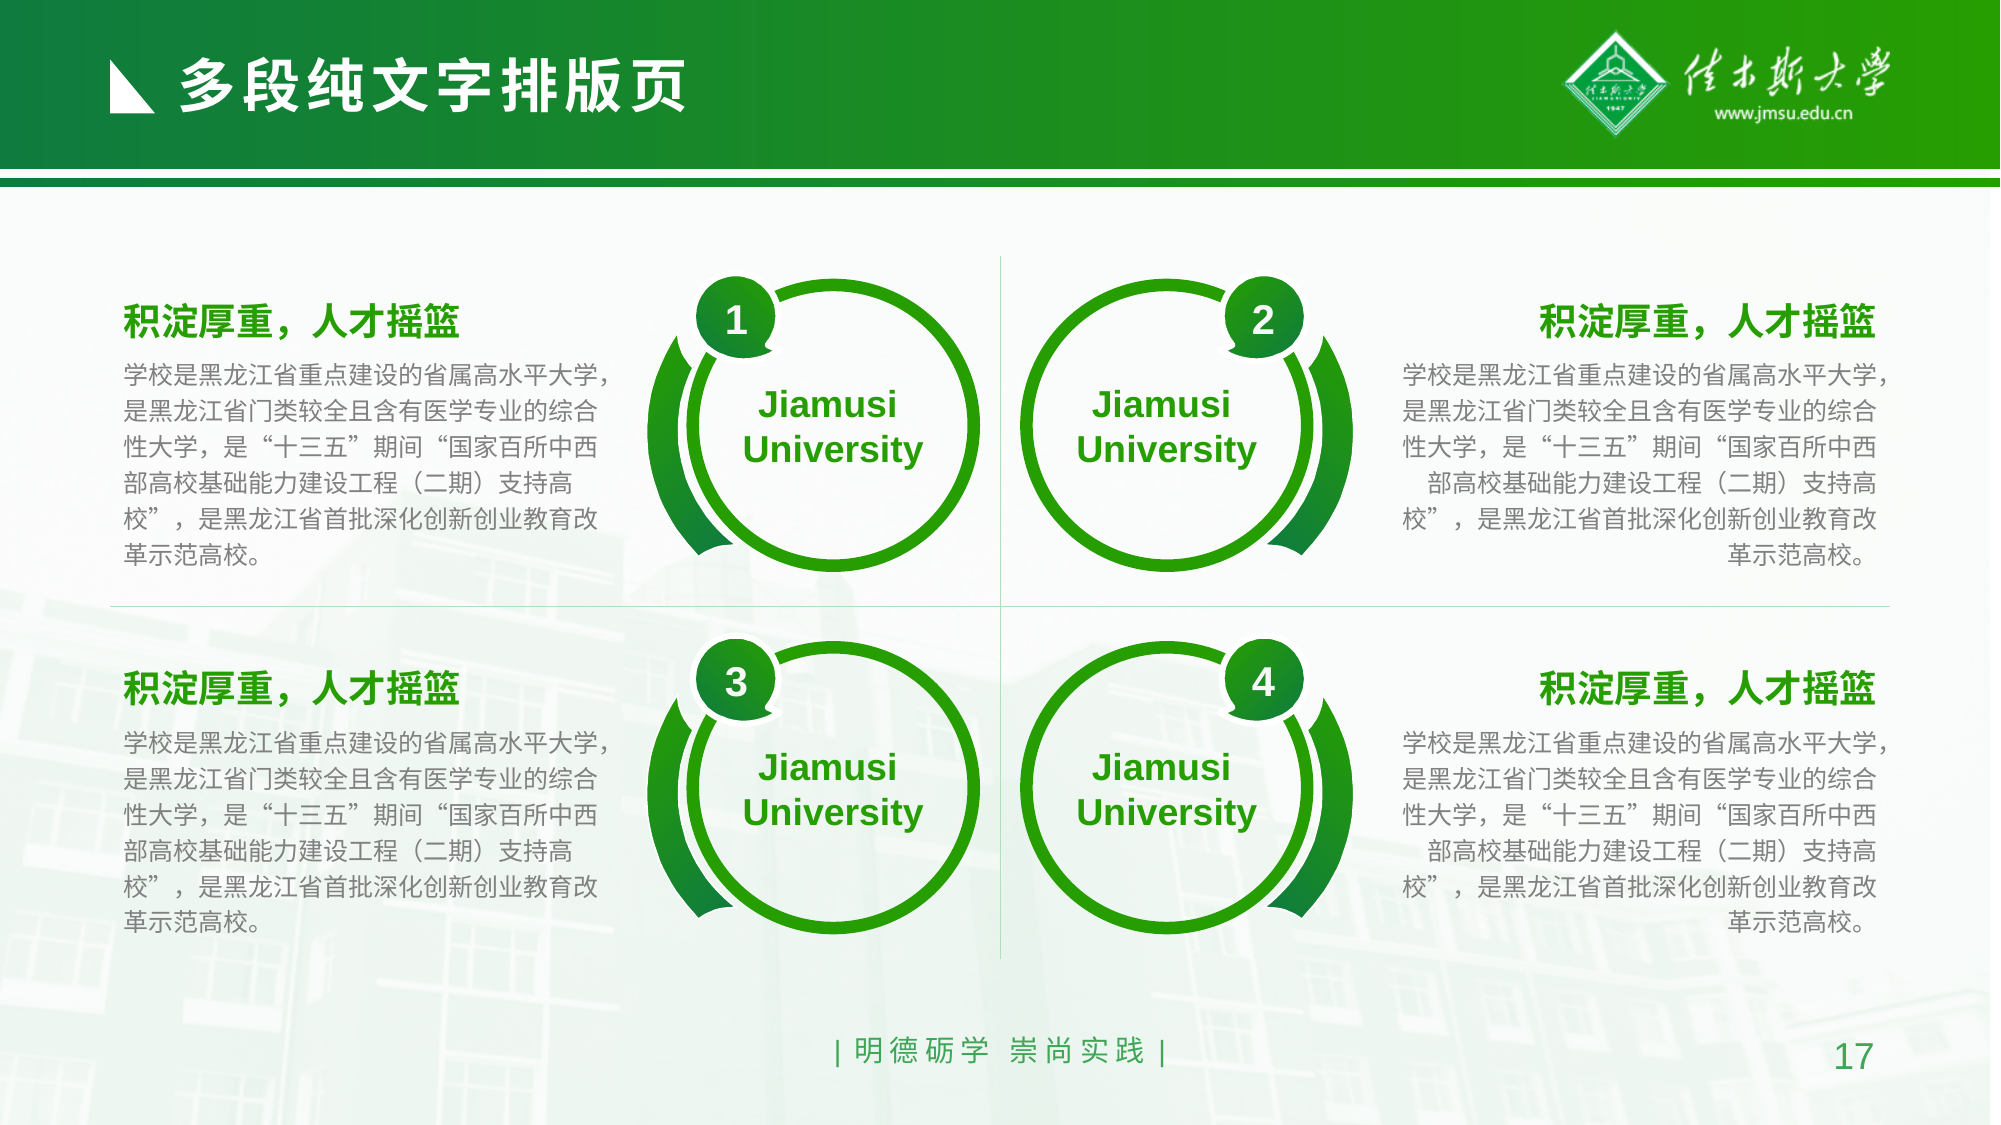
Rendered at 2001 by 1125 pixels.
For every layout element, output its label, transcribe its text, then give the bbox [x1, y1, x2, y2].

text_box 多段纯文字排版页 [177, 49, 1486, 120]
text_box 17 [1412, 1024, 1890, 1085]
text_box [646, 635, 974, 929]
text_box |明德砺学 崇尚实践| [662, 1024, 1338, 1085]
picture [1560, 28, 1890, 140]
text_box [1026, 635, 1354, 929]
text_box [1026, 273, 1354, 566]
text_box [123, 610, 601, 945]
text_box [1400, 242, 1878, 577]
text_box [1400, 610, 1878, 945]
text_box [123, 242, 601, 577]
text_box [646, 273, 974, 566]
